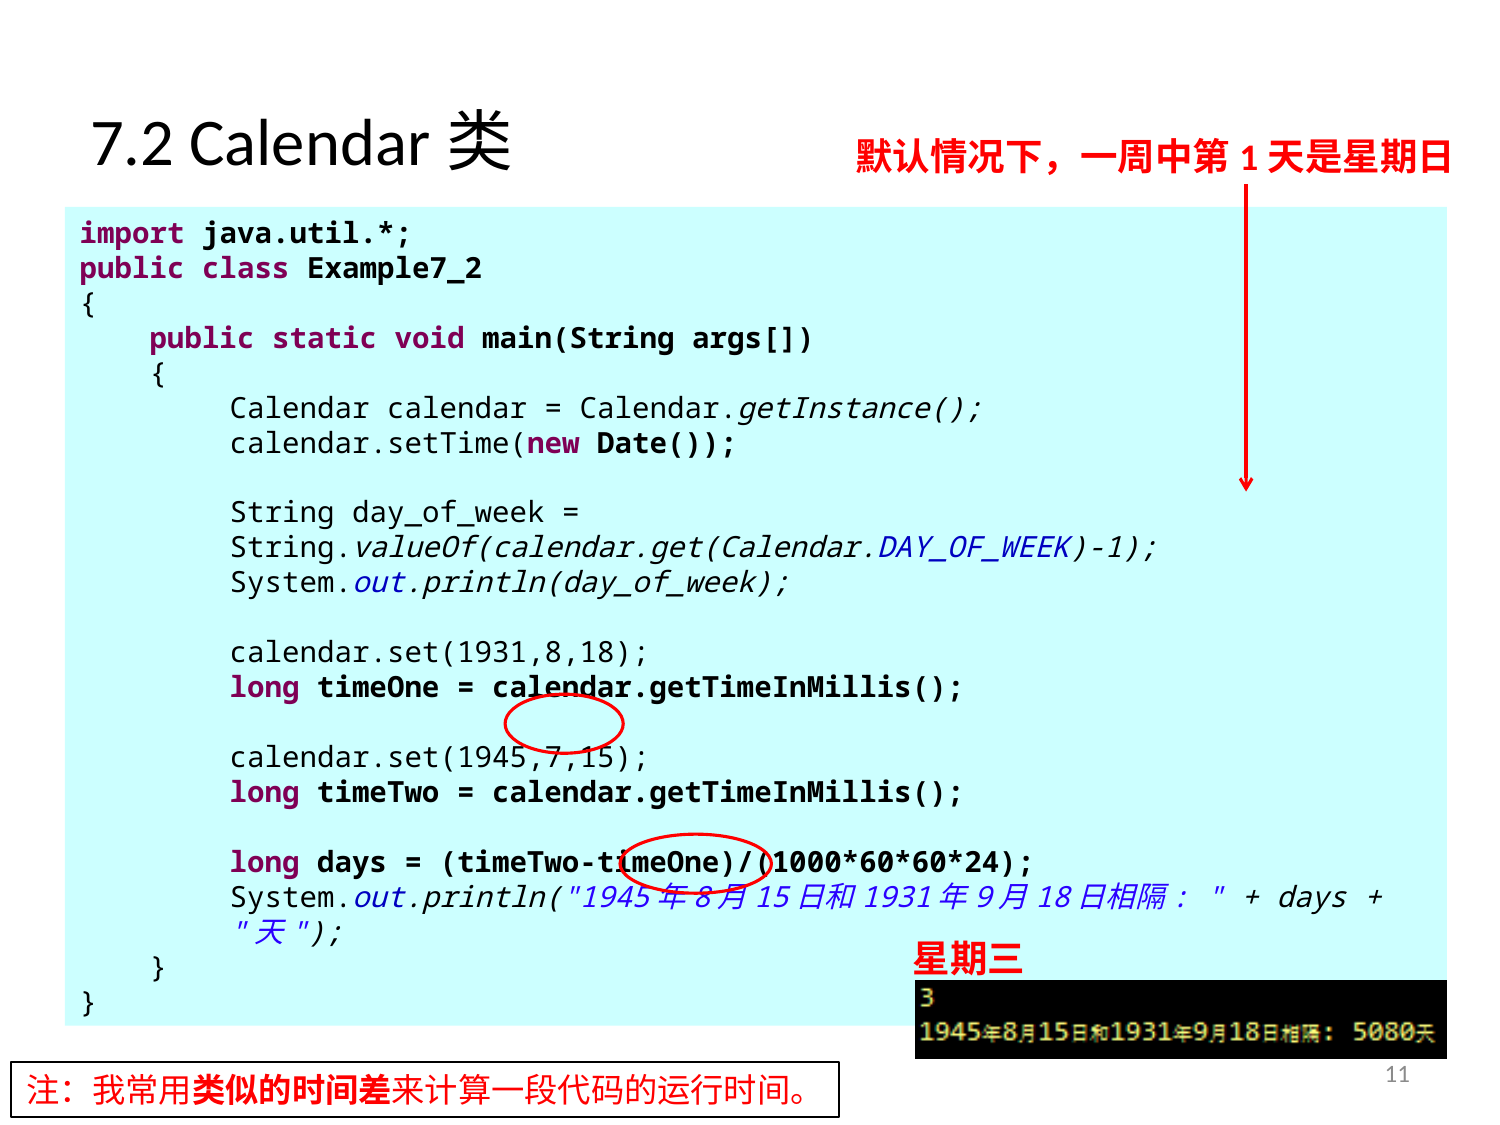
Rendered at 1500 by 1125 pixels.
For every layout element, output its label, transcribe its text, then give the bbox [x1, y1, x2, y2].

text_box 默认情况下，一周中第1天是星期日 [840, 125, 1470, 186]
slide_number 11 [1074, 1067, 1425, 1103]
text_box [619, 833, 773, 894]
text_box 星期三 [897, 927, 1040, 987]
text_box import java.util.*; public class Example7_2 { public static void main(String args[]) { Calendar calendar = Calendar.getInstance(); calendar.setTime(new Date()); String day_of_week = String.valueOf(calendar.get(Calendar.DAY_OF_WEEK)-1); System.out.println(day_of_week); calendar.set(1931,8,18); long timeOne = calendar.getTimeInMillis(); calendar.set(1945,7,15); long timeTwo = calendar.getTimeInMillis(); long days = (timeTwo-timeOne)/(1000*60*60*24); System.out.println("1945年8月15日和1931年9月18日相隔: " + days + "天"); } } [64, 206, 1447, 1026]
picture [915, 979, 1448, 1059]
text_box [504, 693, 624, 755]
title 7.2 Calendar类 [75, 45, 1425, 206]
text_box 注：我常用类似的时间差来计算一段代码的运行时间。 [11, 1062, 839, 1117]
